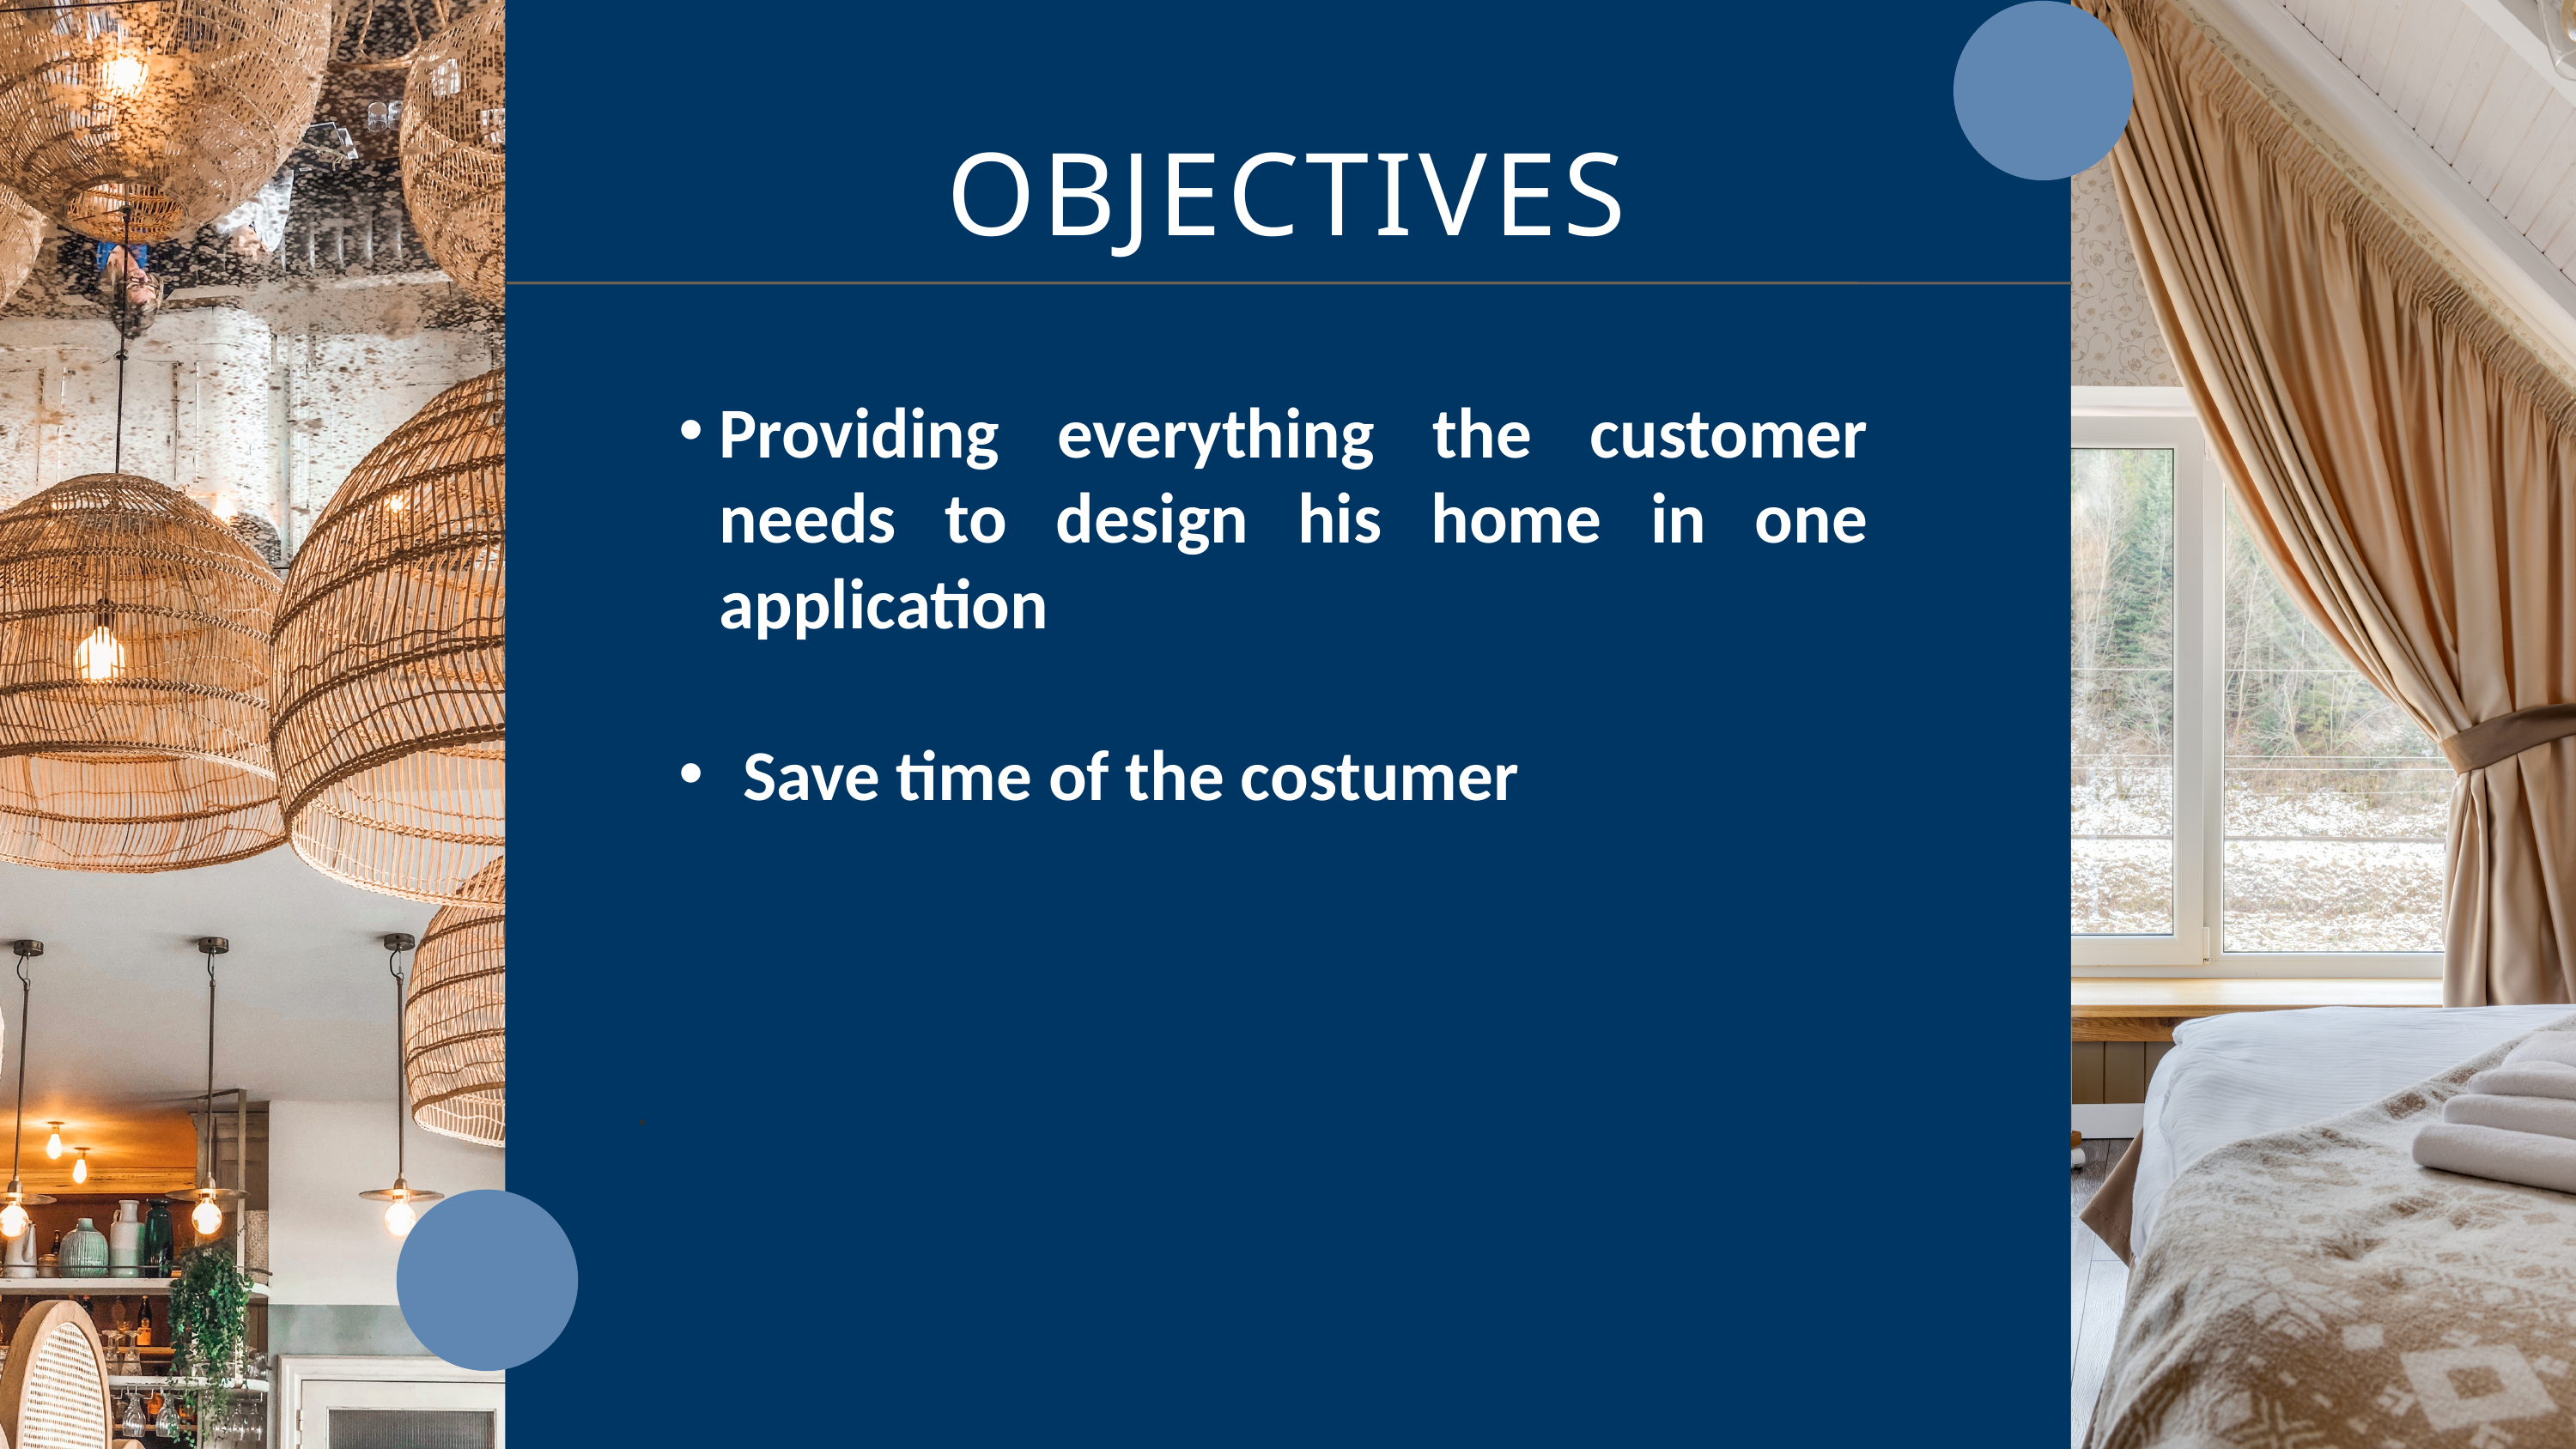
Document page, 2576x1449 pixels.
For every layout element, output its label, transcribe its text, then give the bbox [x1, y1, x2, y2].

text_box OBJECTIVES [631, 98, 1942, 259]
text_box Providing everything the customer needs to design his home in one application Save time of the costumer [665, 379, 1882, 976]
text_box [396, 927, 579, 1372]
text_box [2070, 0, 2576, 1449]
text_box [1953, 0, 2134, 181]
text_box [0, 0, 506, 1449]
text_box . [636, 1073, 1942, 1134]
text_box [586, 374, 1891, 501]
